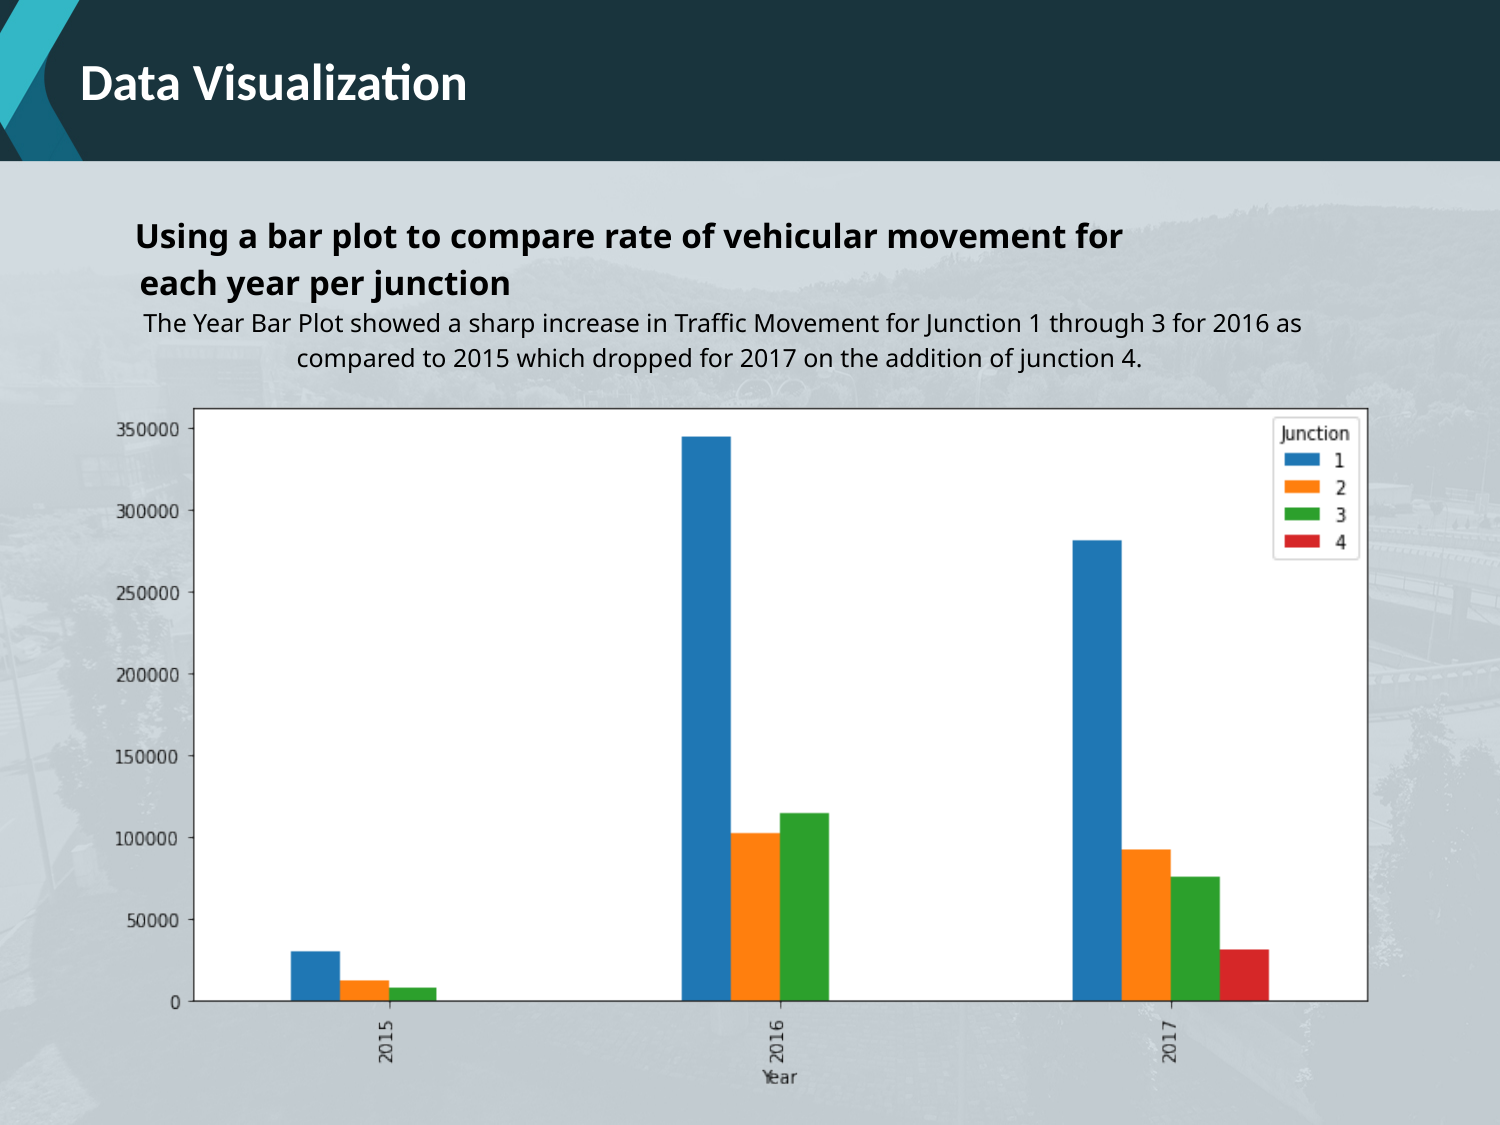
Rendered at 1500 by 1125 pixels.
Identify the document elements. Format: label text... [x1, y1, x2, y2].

title Data Visualization [64, 14, 1376, 145]
picture [0, 0, 1500, 1125]
list Using a bar plot to compare rate of vehicular movement for each year per junction The Year Bar Plot showed a sharp increase in Traffic Movement for Junction 1 through 3 for 2016 as compared to 2015 which dropped for 2017 on the addition of junction 4. [63, 208, 1378, 1035]
